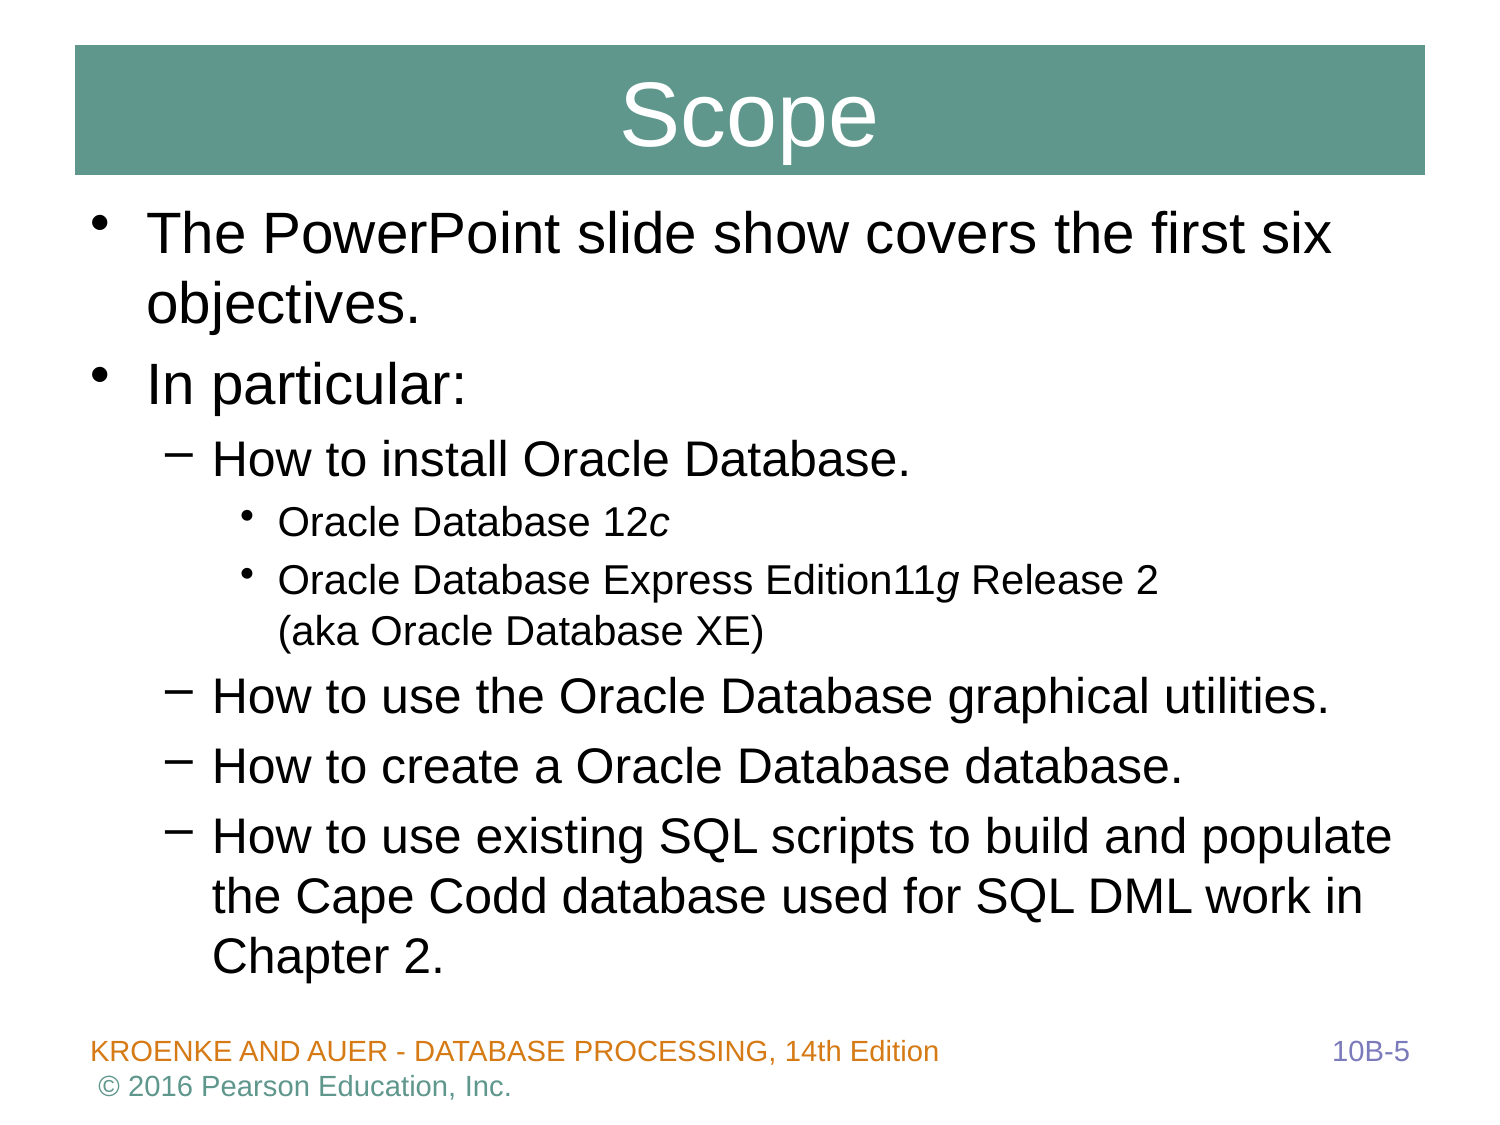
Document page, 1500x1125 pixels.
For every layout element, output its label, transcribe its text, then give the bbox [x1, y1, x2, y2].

footer KROENKE AND AUER - DATABASE PROCESSING, 14th Edition © 2016 Pearson Education, Inc. [74, 1024, 963, 1104]
title Scope [74, 44, 1426, 176]
slide_number 10B-5 [1074, 1024, 1426, 1103]
list The PowerPoint slide show covers the first six objectives. In particular: How to install Oracle Database. Oracle Database 12c Oracle Database Express Edition11g Release 2 (aka Oracle Database XE) How to use the Oracle Database graphical utilities. How to create a Oracle Database database. How to use existing SQL scripts to build and populate the Cape Codd database used for SQL DML work in Chapter 2. [74, 187, 1426, 1025]
